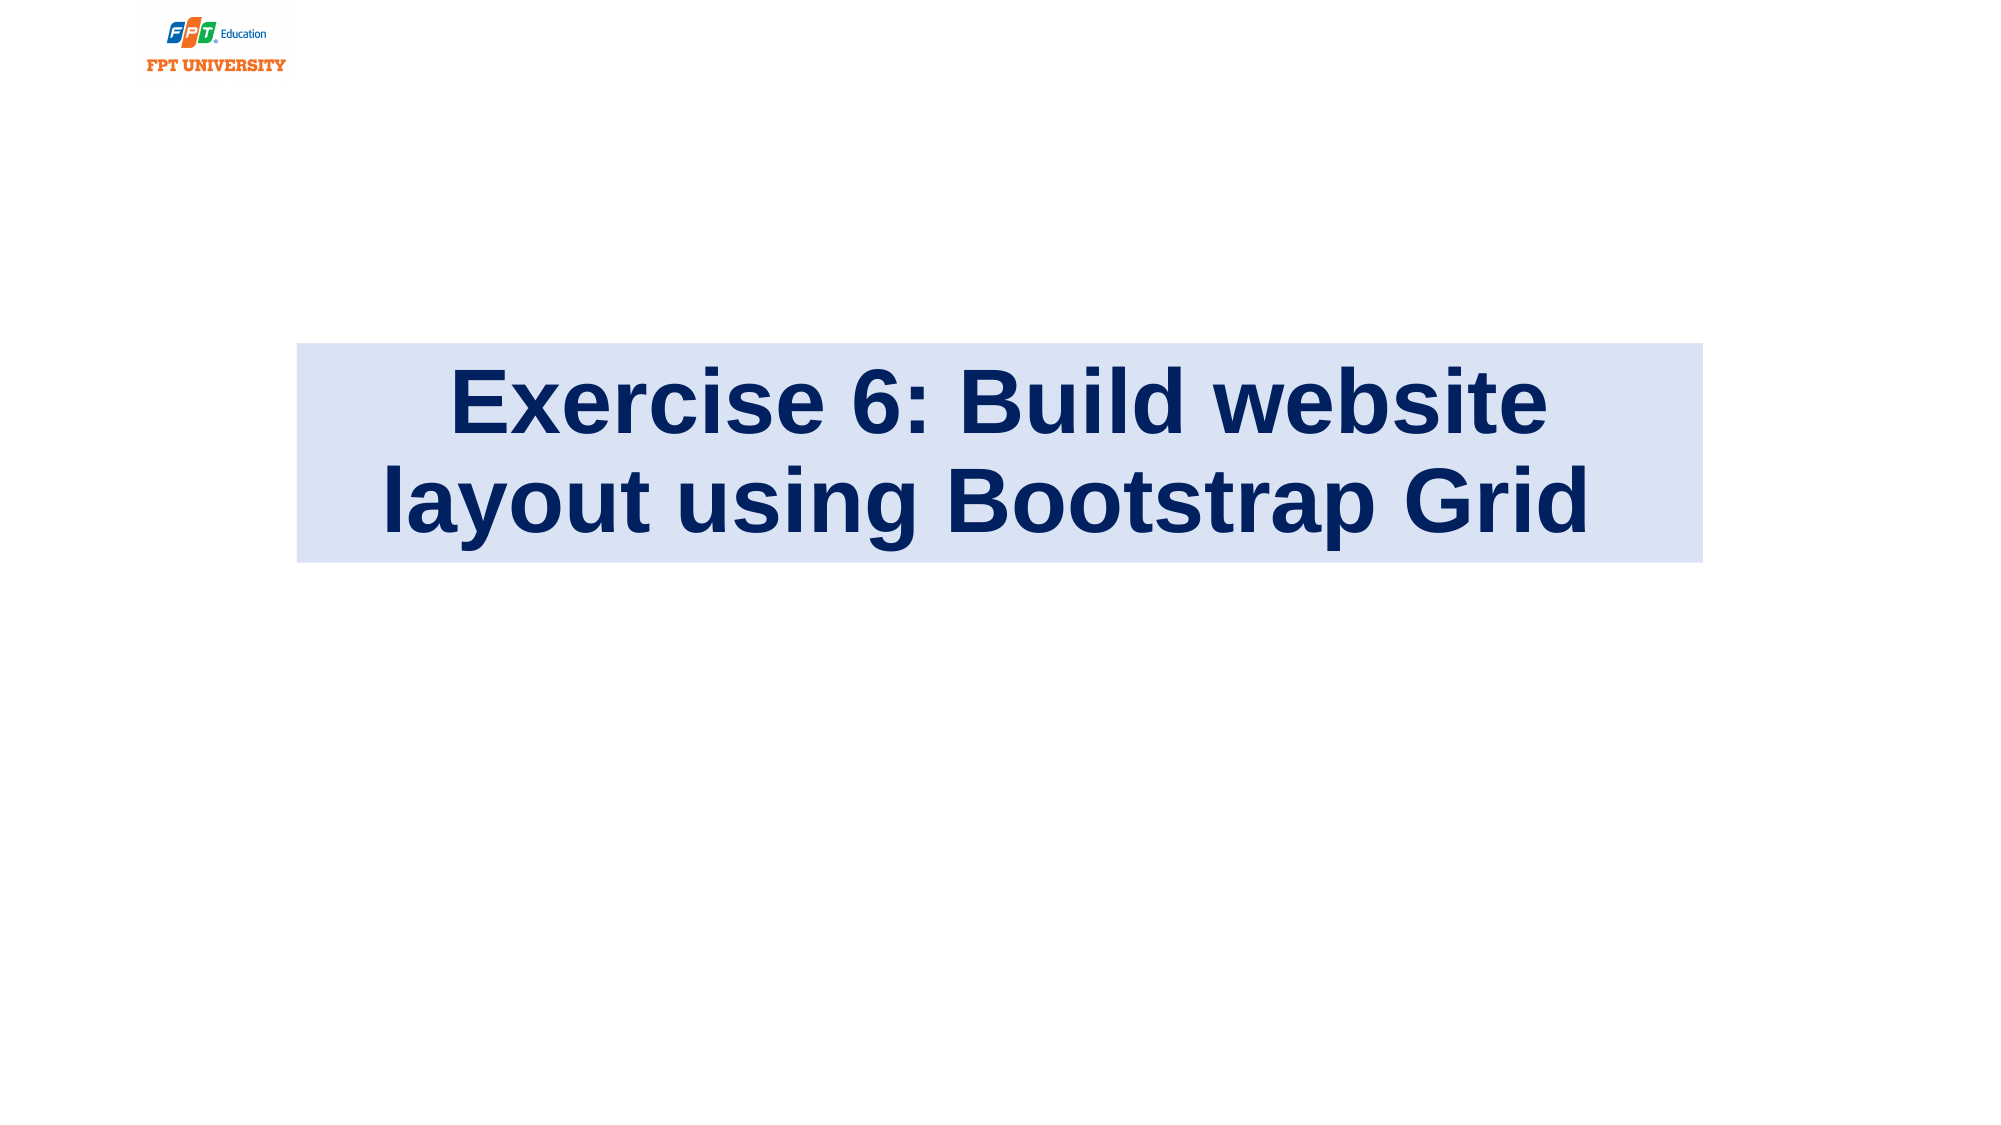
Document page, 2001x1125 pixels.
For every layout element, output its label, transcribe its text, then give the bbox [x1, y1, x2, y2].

picture [137, 1, 291, 86]
text_box Exercise 6: Build website layout using Bootstrap Grid [296, 343, 1703, 563]
